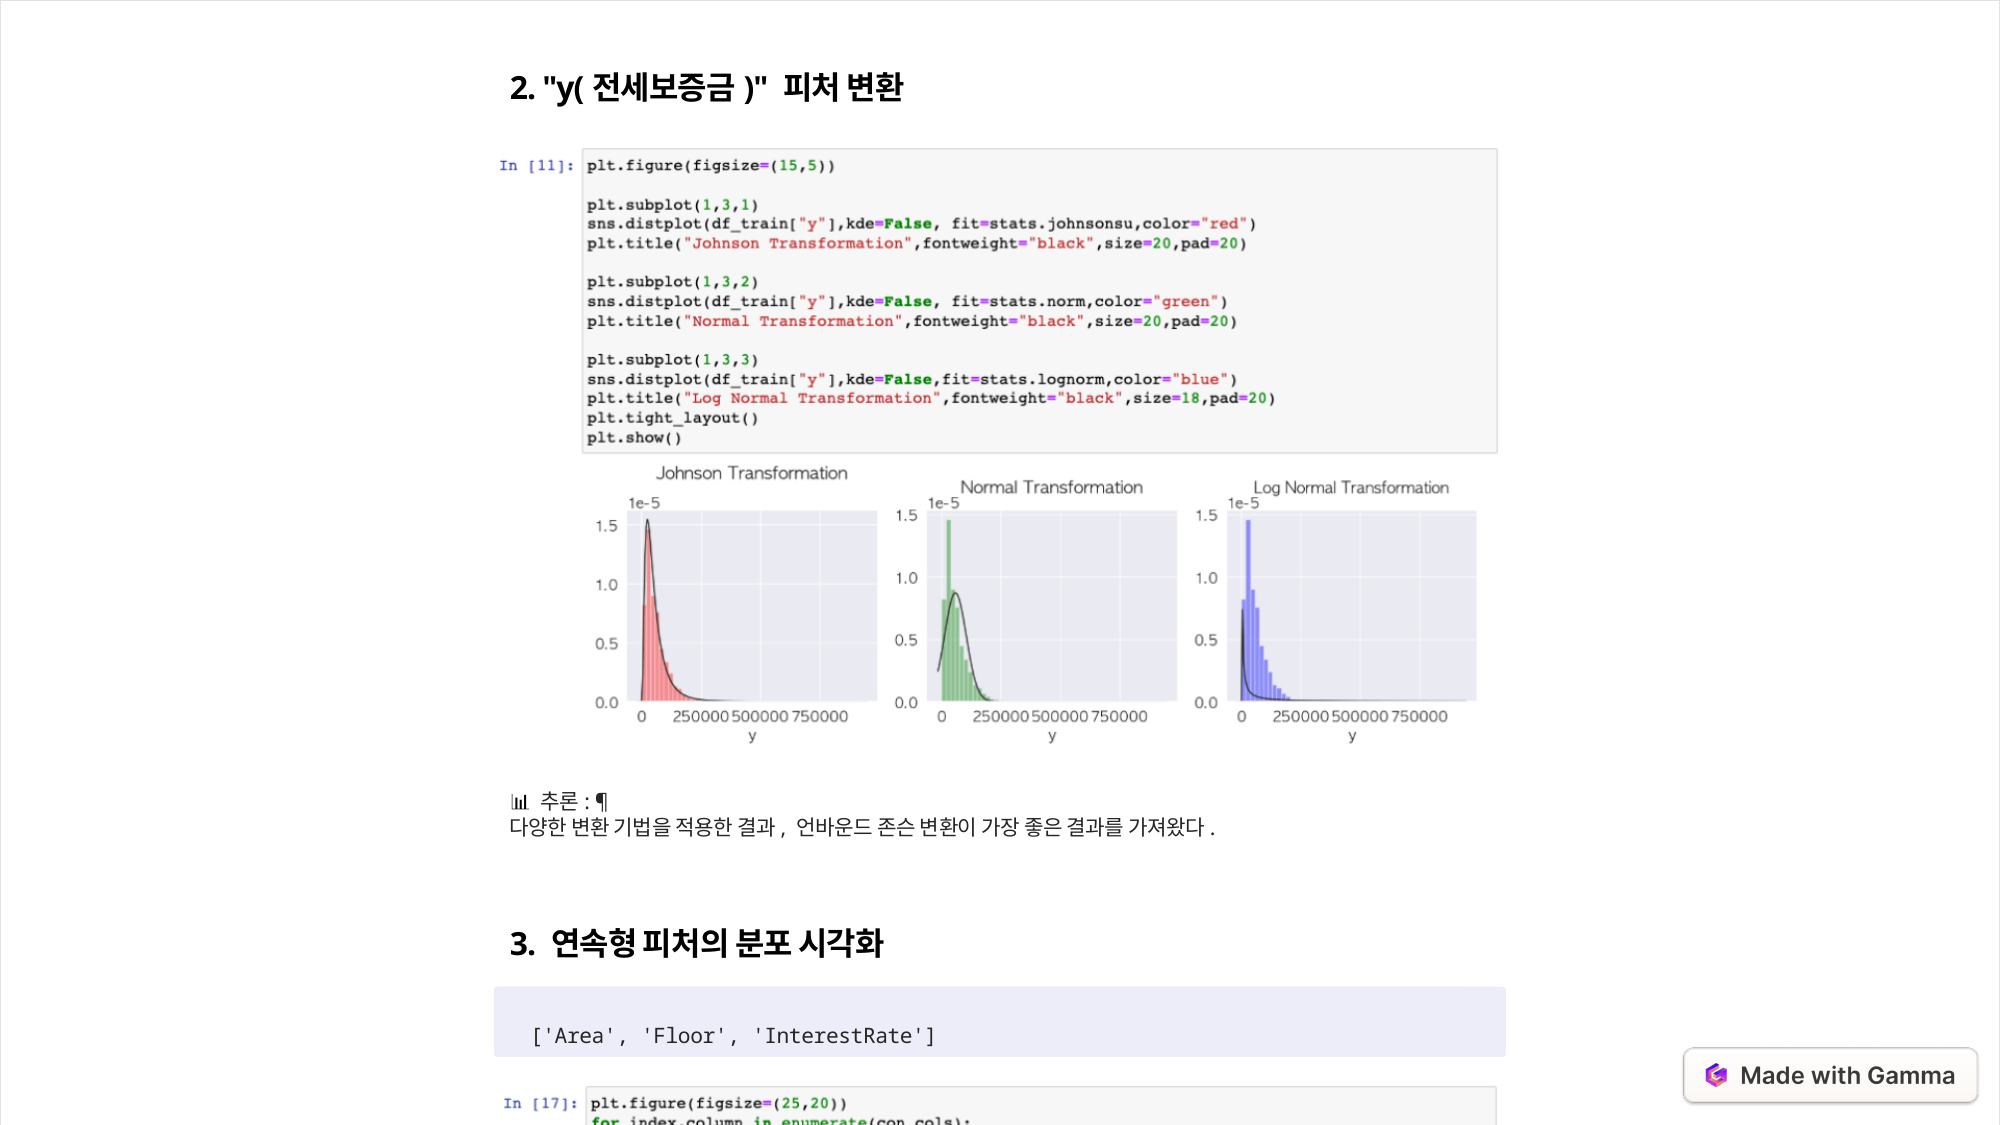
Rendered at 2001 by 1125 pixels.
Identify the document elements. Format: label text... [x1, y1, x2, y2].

picture [494, 140, 1505, 758]
text_box 📊 추론: ¶ 다양한 변환 기법을 적용한 결과, 언바운드 존슨 변환이 가장 좋은 결과를 가져왔다. [494, 781, 1505, 883]
text_box 3. 연속형 피처의 분포 시각화 [495, 915, 858, 955]
text_box ['Area', 'Floor', 'InterestRate'] [515, 1002, 1485, 1041]
picture [494, 1080, 1505, 1125]
text_box 2. "y(전세보증금)" 피처 변환 [494, 58, 864, 99]
text_box [0, 0, 2000, 1125]
picture [1673, 1037, 1988, 1113]
text_box [493, 986, 1506, 1057]
